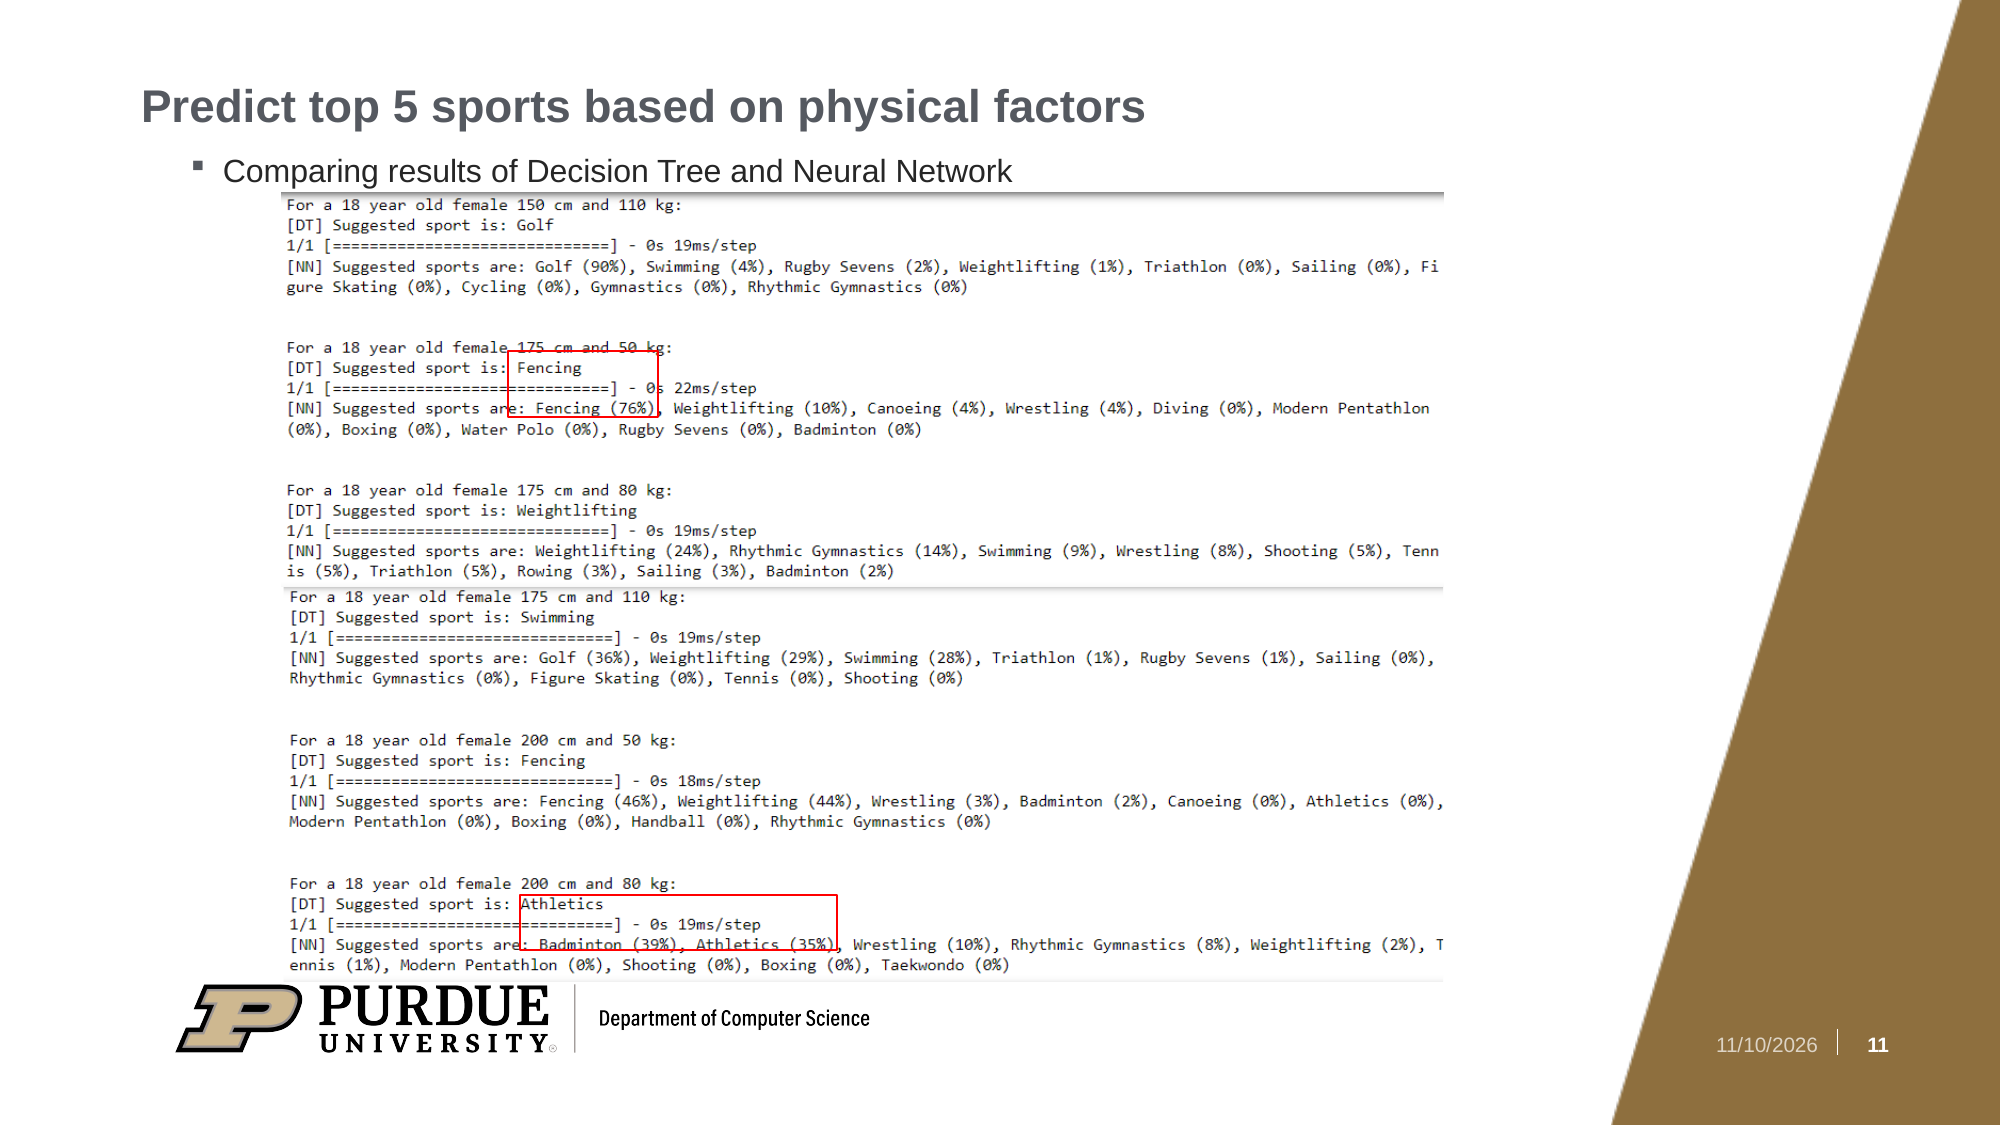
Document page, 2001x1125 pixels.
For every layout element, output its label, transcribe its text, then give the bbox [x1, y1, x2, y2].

picture [175, 192, 1444, 1057]
text_box Predict top 5 sports based on physical factors [126, 69, 1328, 125]
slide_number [1645, 1017, 1834, 1071]
slide_number 11 [1838, 1013, 1919, 1074]
text_box Comparing results of Decision Tree and Neural Network [175, 143, 1262, 199]
